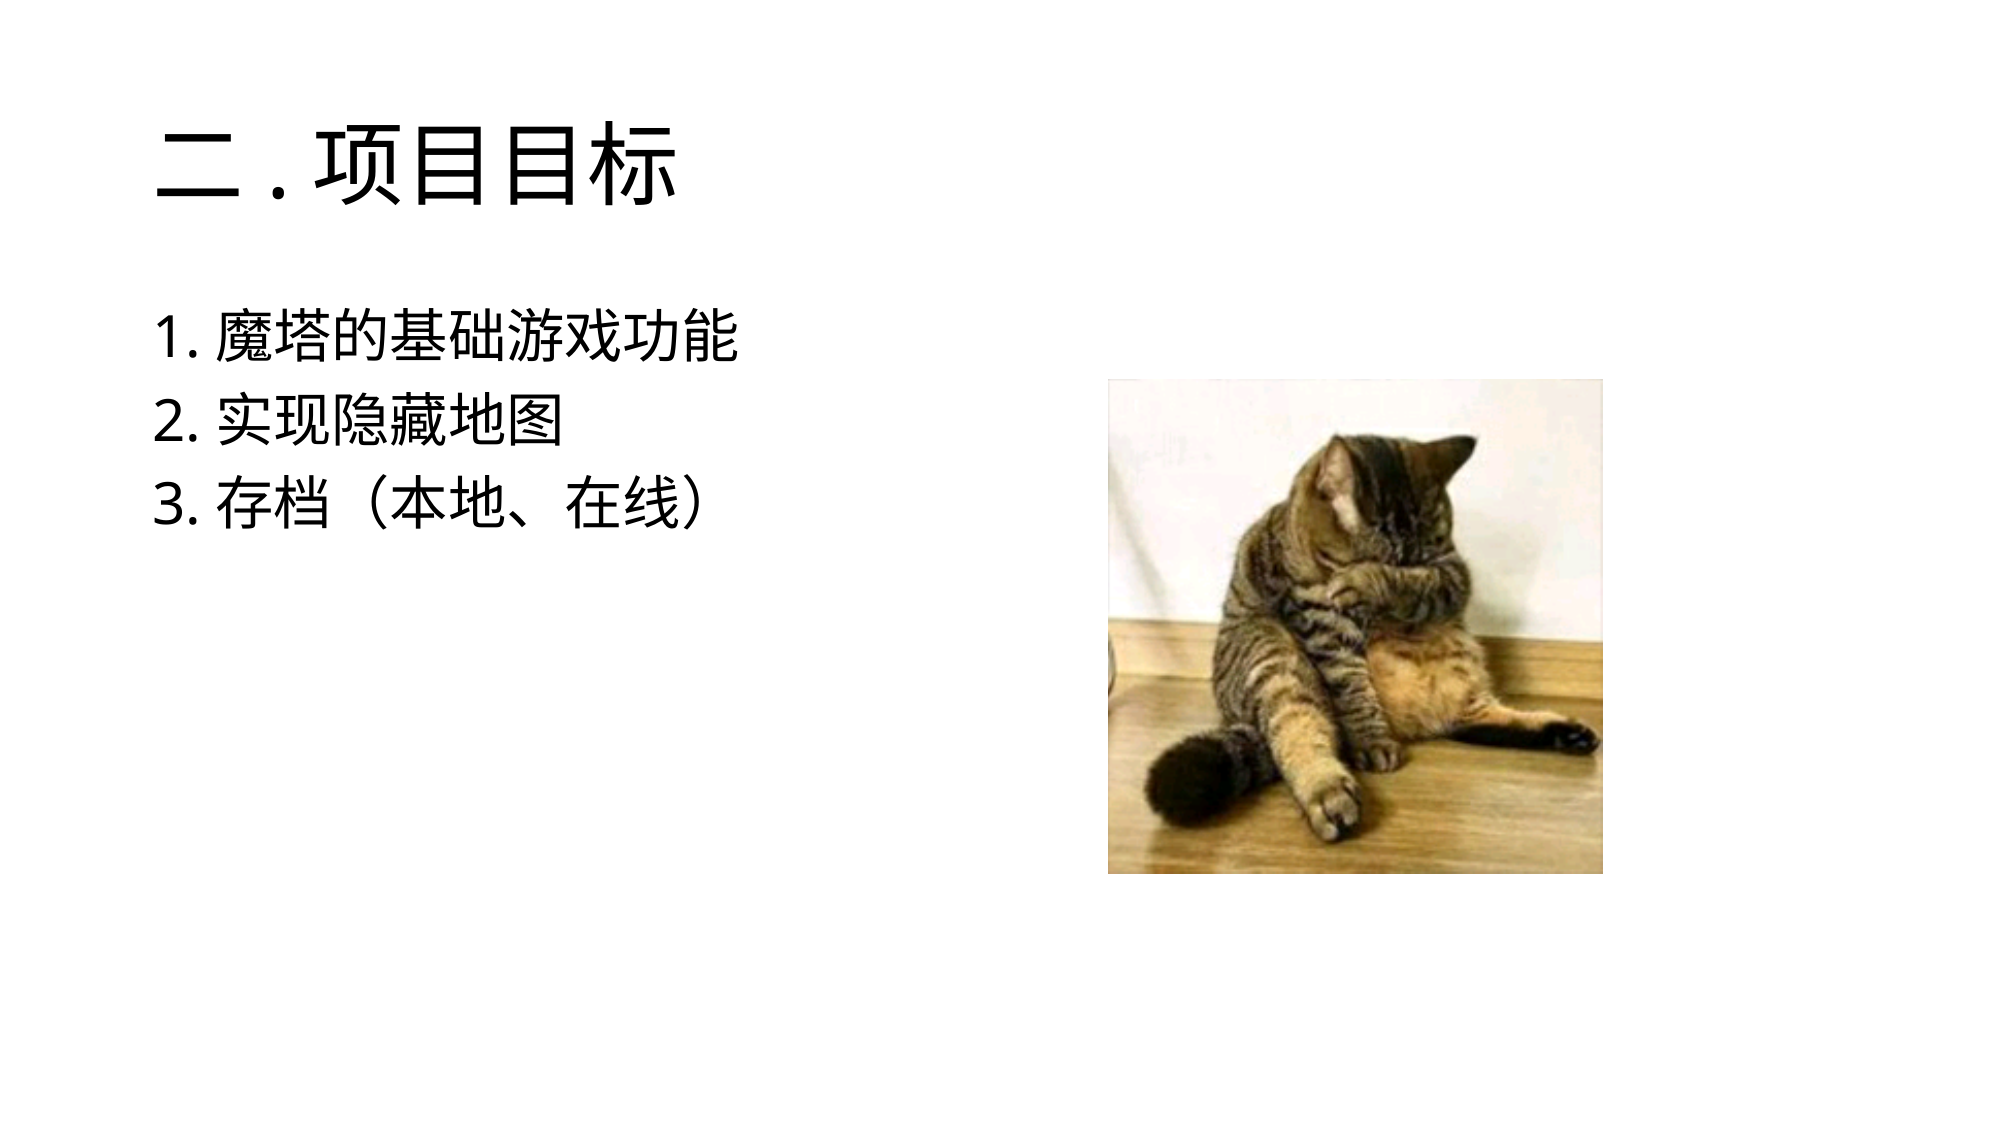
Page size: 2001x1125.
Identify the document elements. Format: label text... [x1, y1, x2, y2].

picture [1108, 379, 1603, 874]
list 1.魔塔的基础游戏功能 2.实现隐藏地图 3.存档（本地、在线） [137, 299, 1863, 1014]
title 二.项目目标 [137, 59, 1863, 278]
